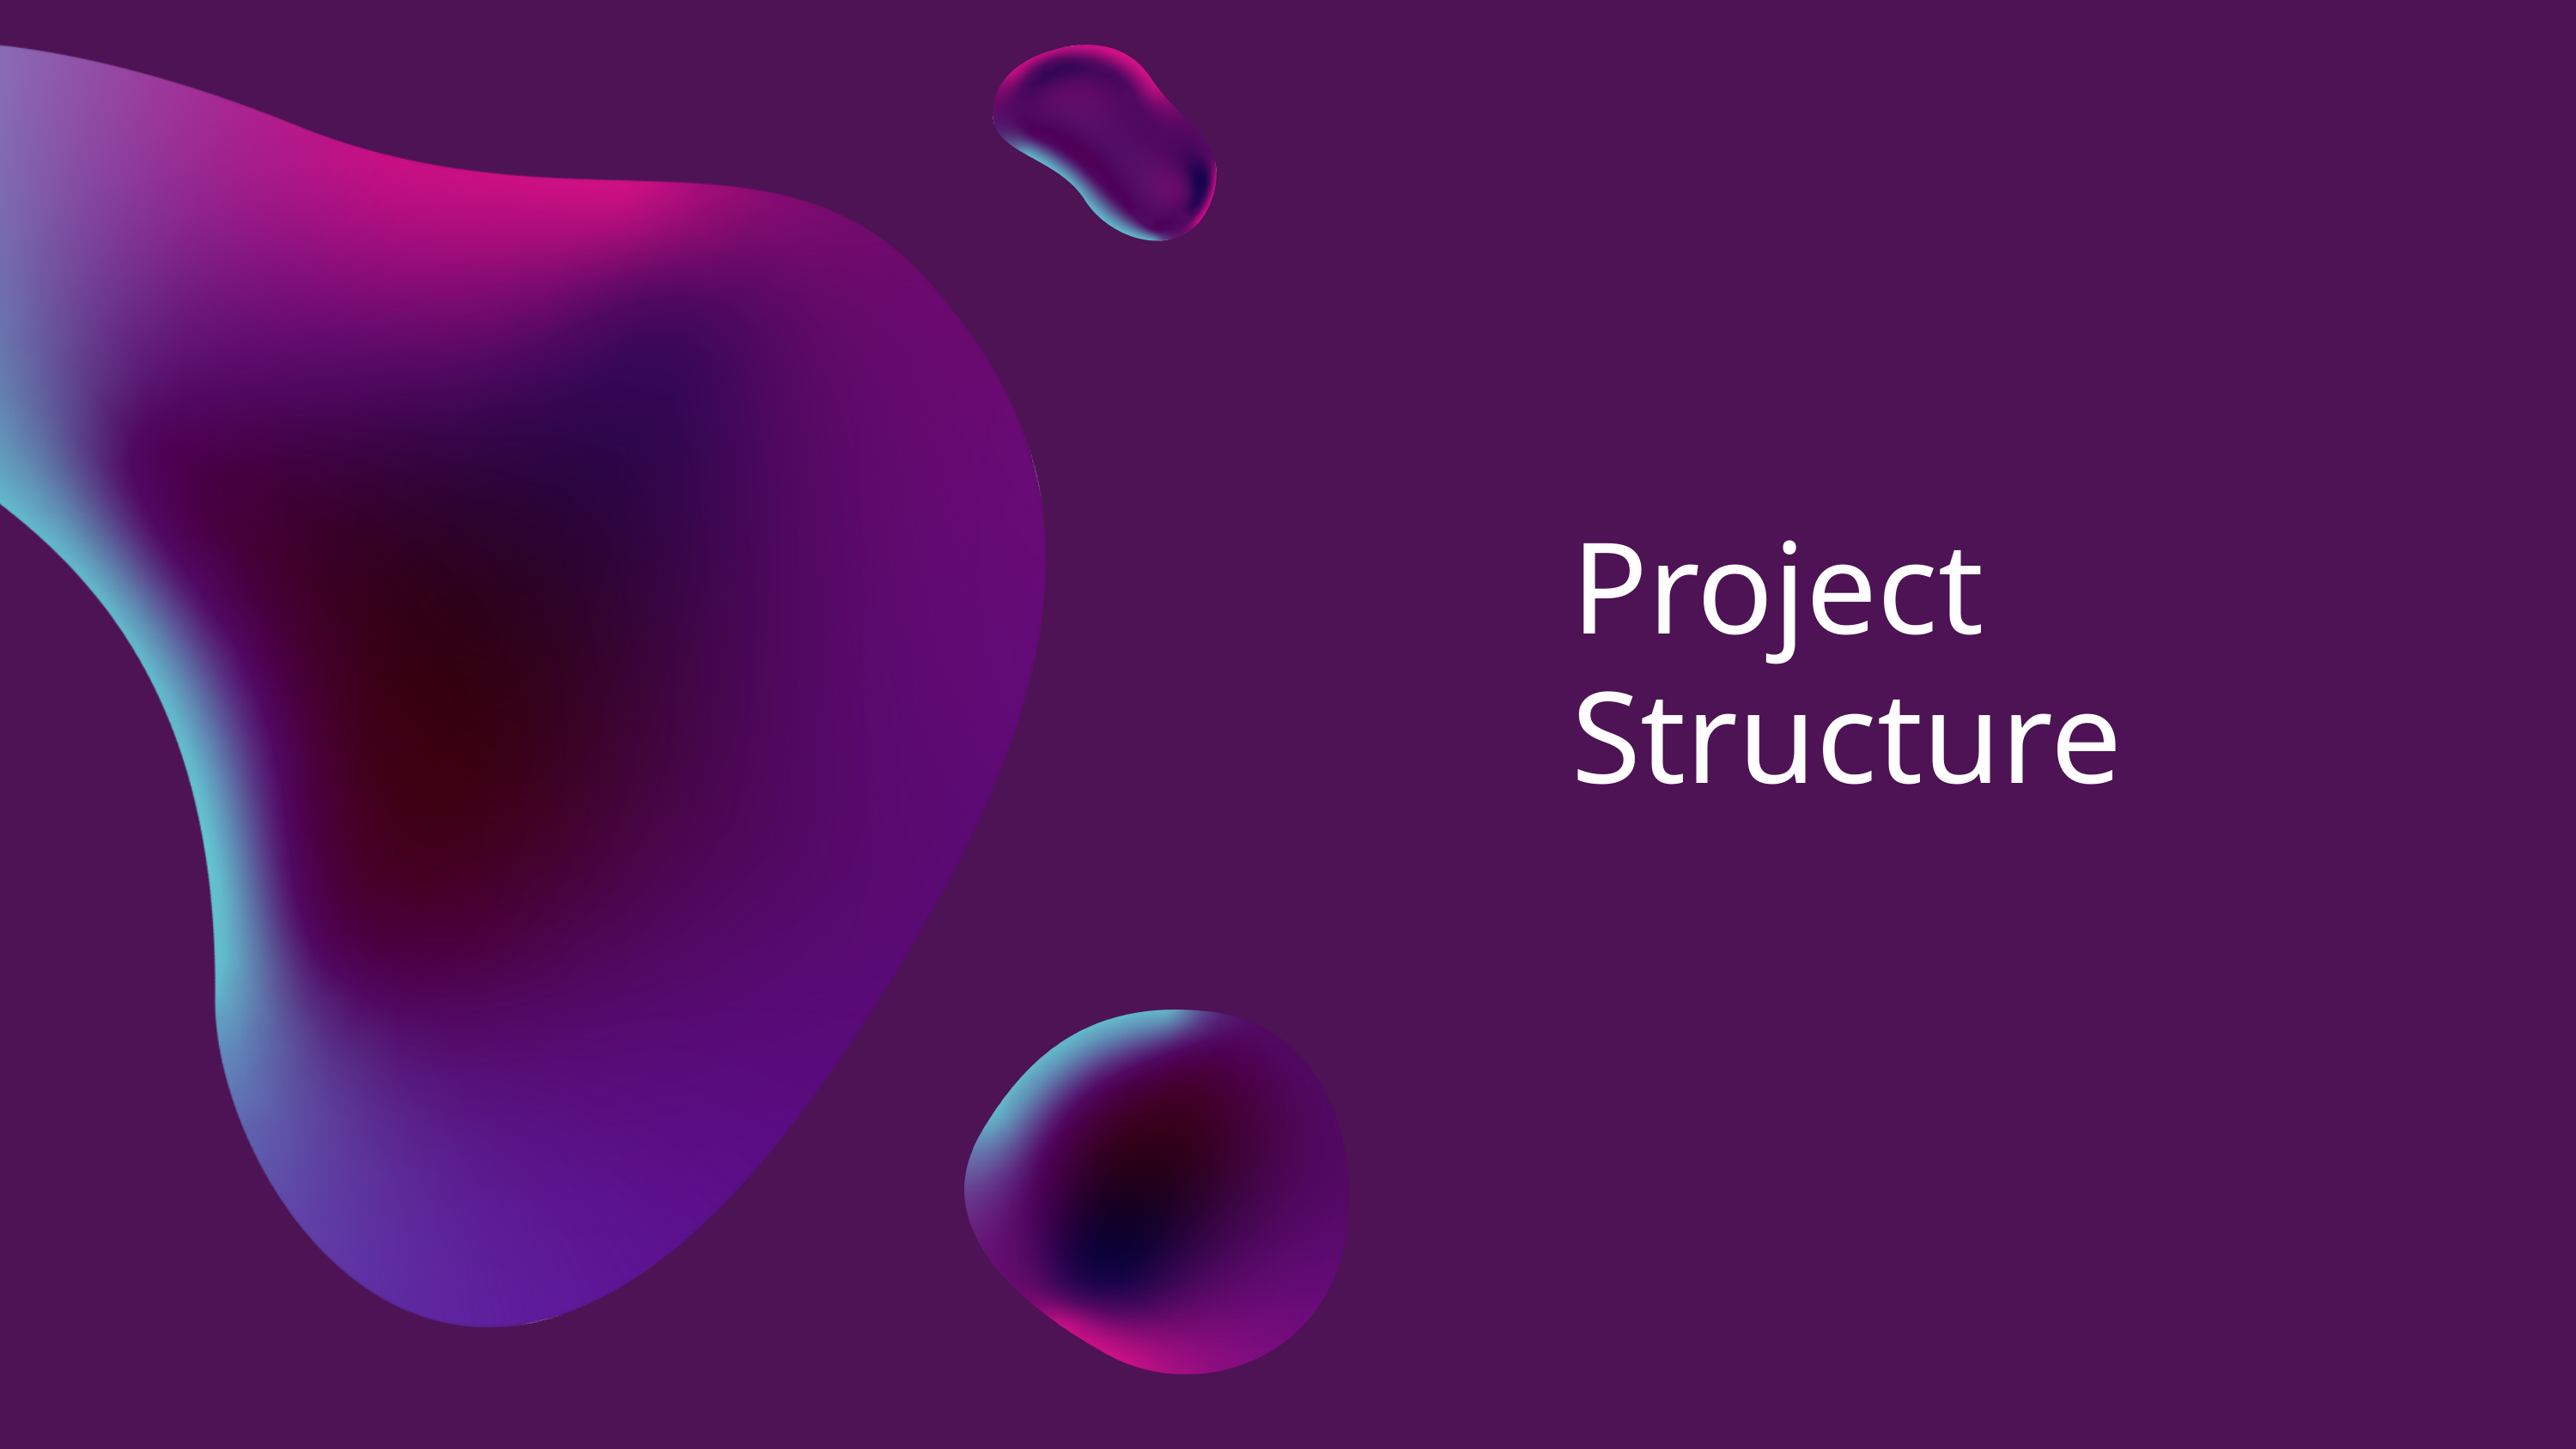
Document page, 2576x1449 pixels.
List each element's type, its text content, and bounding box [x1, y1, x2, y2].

picture [0, 0, 1350, 1445]
text_box Project Structure [1571, 509, 2319, 809]
